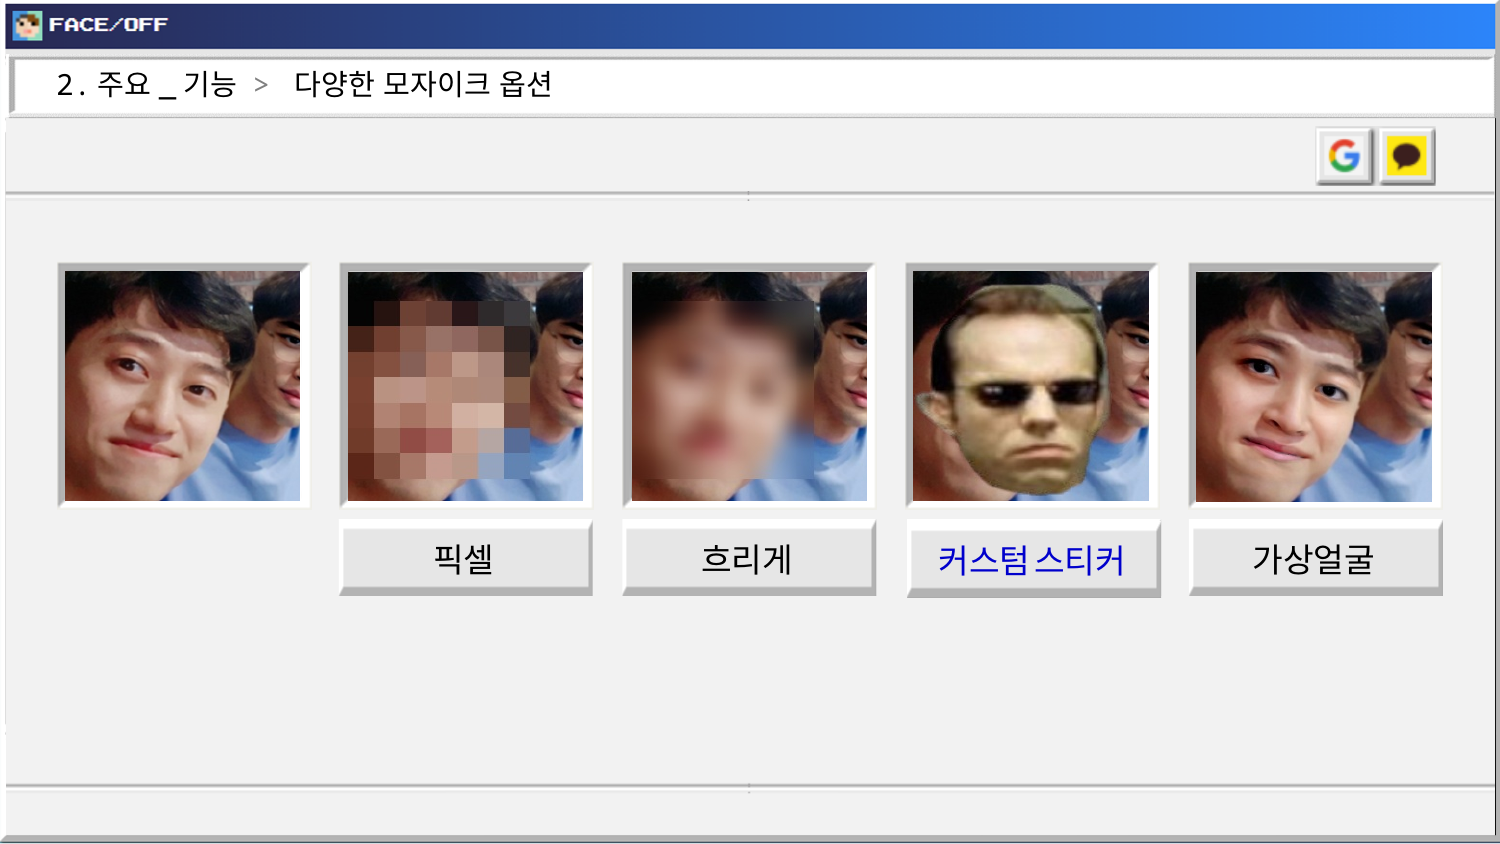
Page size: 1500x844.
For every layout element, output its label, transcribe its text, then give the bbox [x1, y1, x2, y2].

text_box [621, 519, 877, 597]
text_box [1188, 519, 1444, 597]
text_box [56, 261, 312, 510]
text_box 2.주요_기능 > 다양한 모자이크 옵션 [41, 58, 819, 109]
picture [0, 0, 1500, 844]
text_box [906, 520, 1162, 598]
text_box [338, 519, 593, 597]
